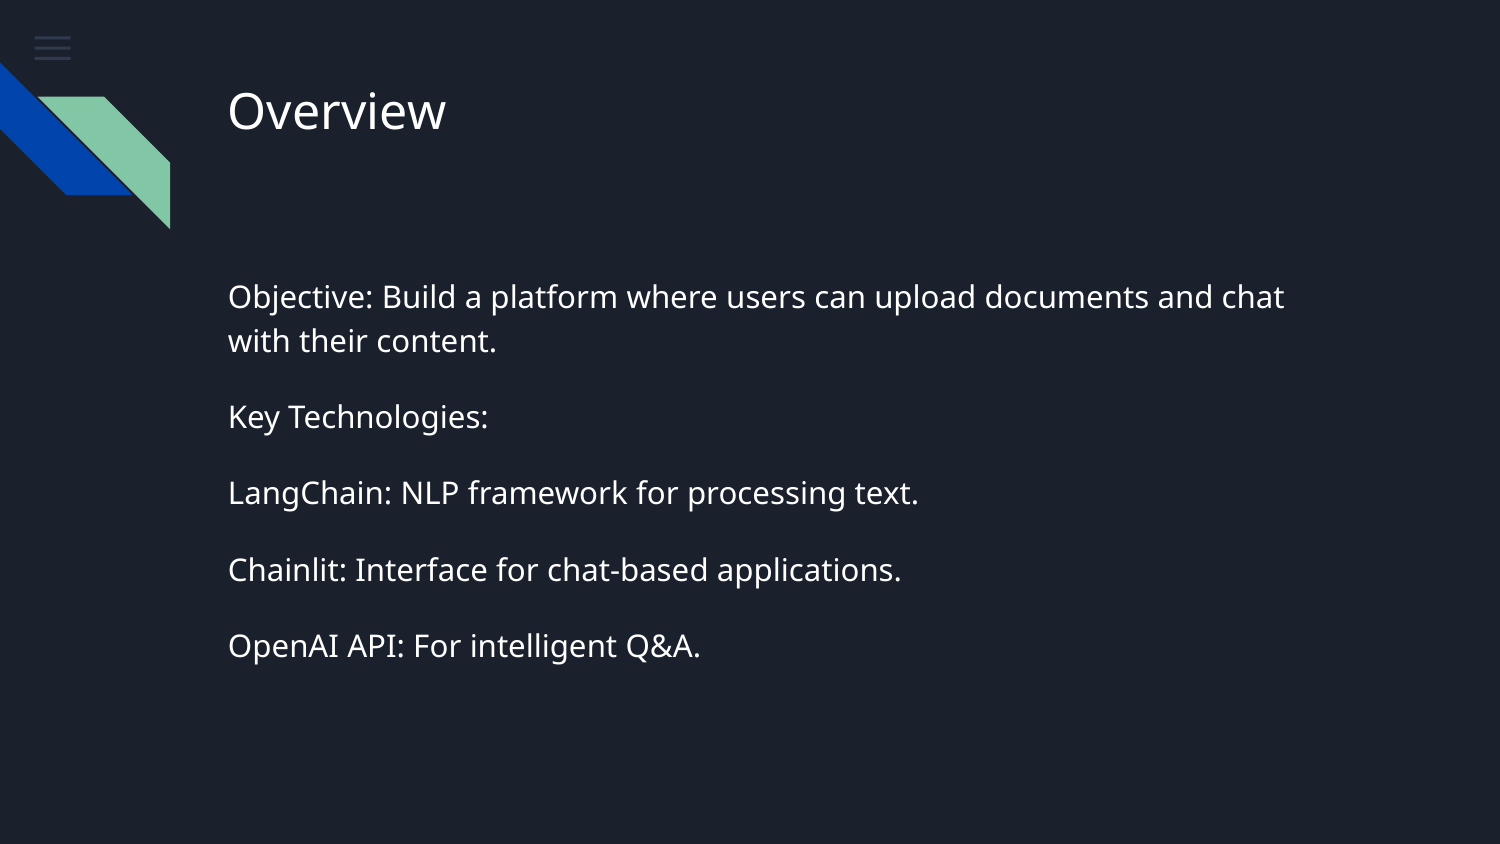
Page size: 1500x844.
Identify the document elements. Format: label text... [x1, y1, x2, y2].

list Objective: Build a platform where users can upload documents and chat with their content. Key Technologies: LangChain: NLP framework for processing text. Chainlit: Interface for chat-based applications. OpenAI API: For intelligent Q&A. [212, 257, 1368, 735]
title Overview [212, 64, 1368, 215]
